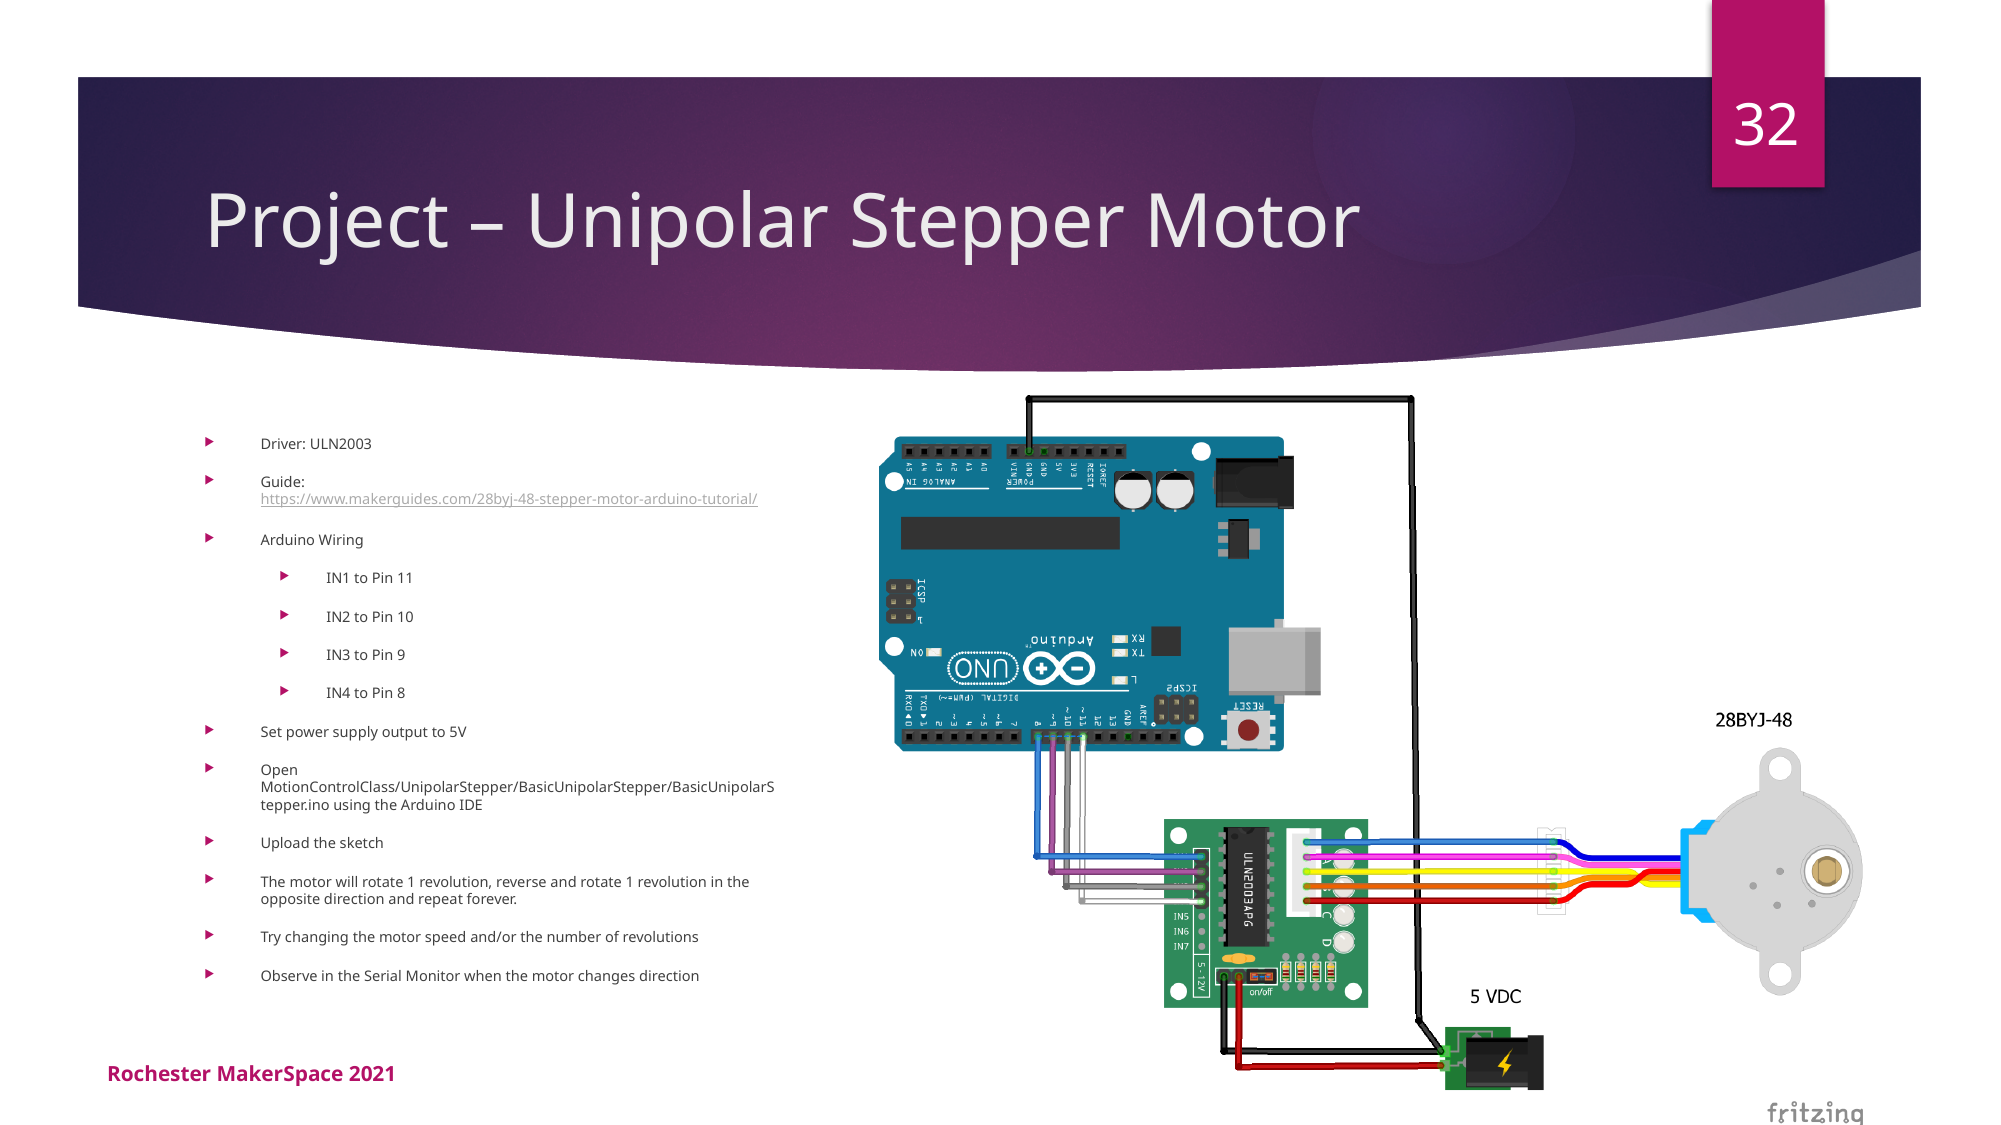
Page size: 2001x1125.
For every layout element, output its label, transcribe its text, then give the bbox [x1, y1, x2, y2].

footer Rochester MakerSpace 2021 [92, 1048, 726, 1099]
picture [879, 392, 1863, 1125]
list Driver: ULN2003 Guide: https://www.makerguides.com/28byj-48-stepper-motor-arduino-tutorial/ Arduino Wiring IN1 to Pin 11 IN2 to Pin 10 IN3 to Pin 9 IN4 to Pin 8 Set power supply output to 5V Open MotionControlClass/UnipolarStepper/BasicUnipolarStepper/BasicUnipolarStepper.ino using the Arduino IDE Upload the sketch The motor will rotate 1 revolution, reverse and rotate 1 revolution in the opposite direction and repeat forever. Try changing the motor speed and/or the number of revolutions Observe in the Serial Monitor when the motor changes direction [189, 427, 792, 988]
title Project – Unipolar Stepper Motor [189, 159, 1627, 276]
slide_number 32 [1698, 48, 1836, 175]
